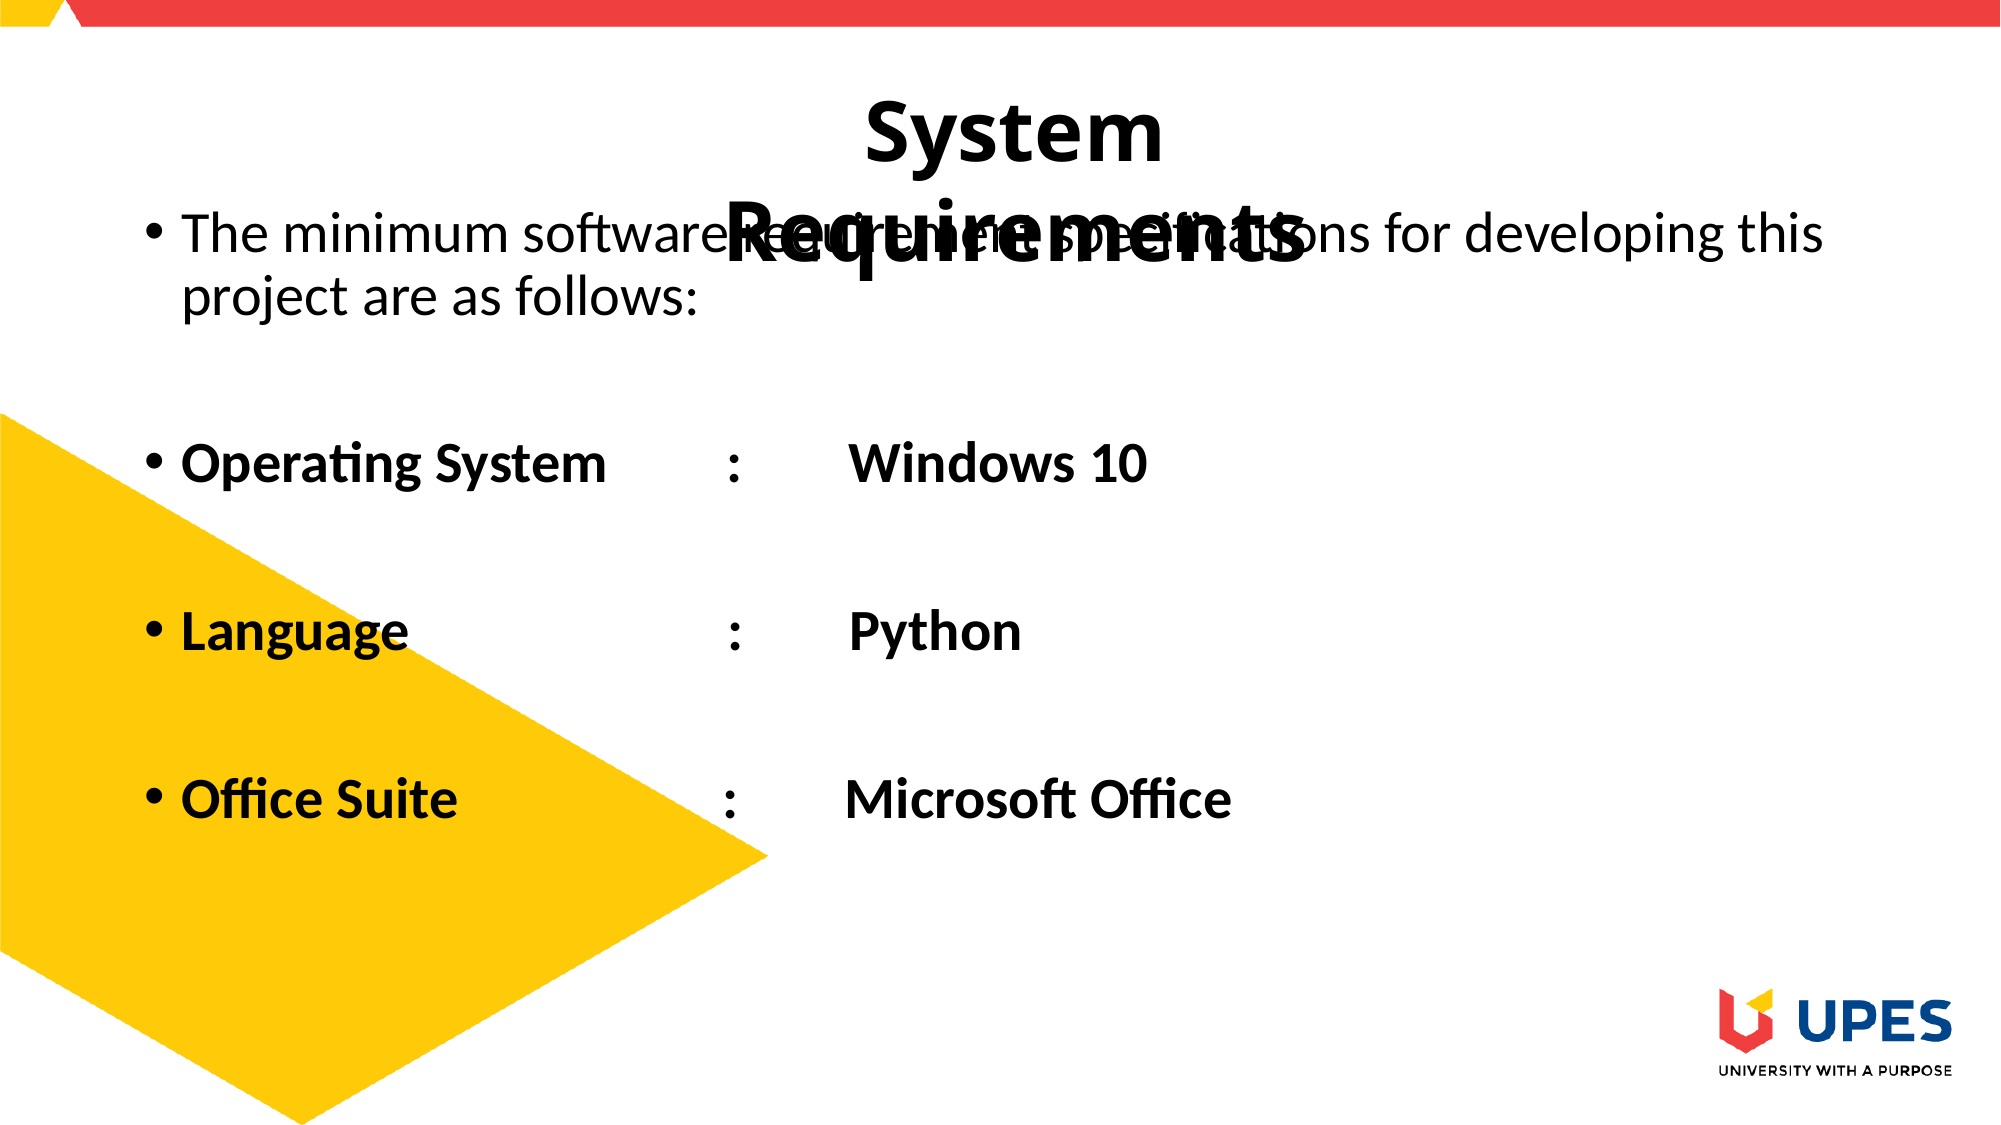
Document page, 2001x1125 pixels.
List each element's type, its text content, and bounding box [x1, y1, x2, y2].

text_box System Requirements [578, 70, 1453, 194]
text_box The minimum software requirement specifications for developing this project are as follows: Operating System : Windows 10 Language : Python Office Suite : Microsoft Office [129, 194, 1936, 1076]
picture [0, 0, 2001, 1125]
